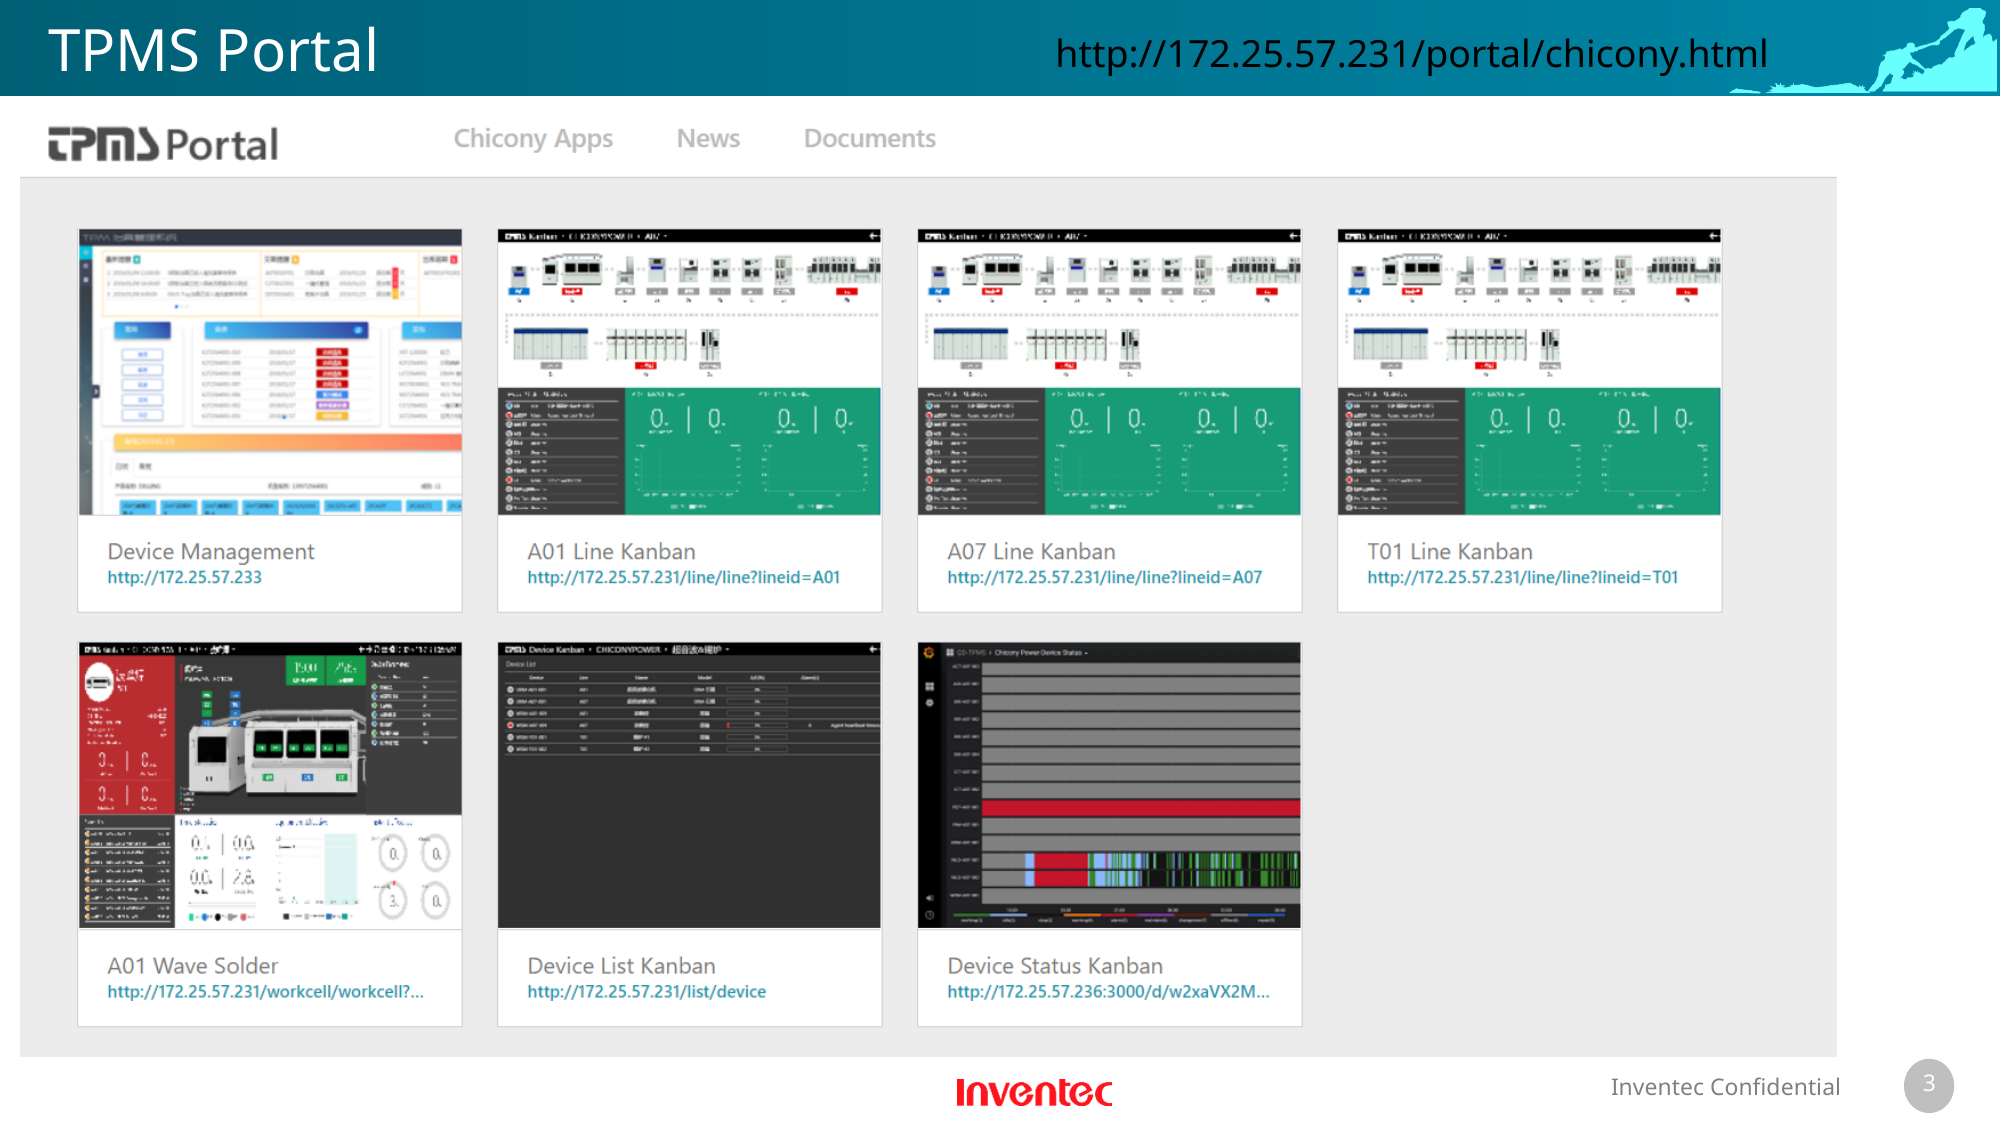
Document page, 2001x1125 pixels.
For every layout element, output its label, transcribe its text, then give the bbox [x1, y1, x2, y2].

picture [20, 105, 1837, 1057]
text_box http://172.25.57.231/portal/chicony.html [1040, 22, 1785, 83]
title TPMS Portal [33, 13, 408, 93]
picture [957, 1079, 1112, 1106]
